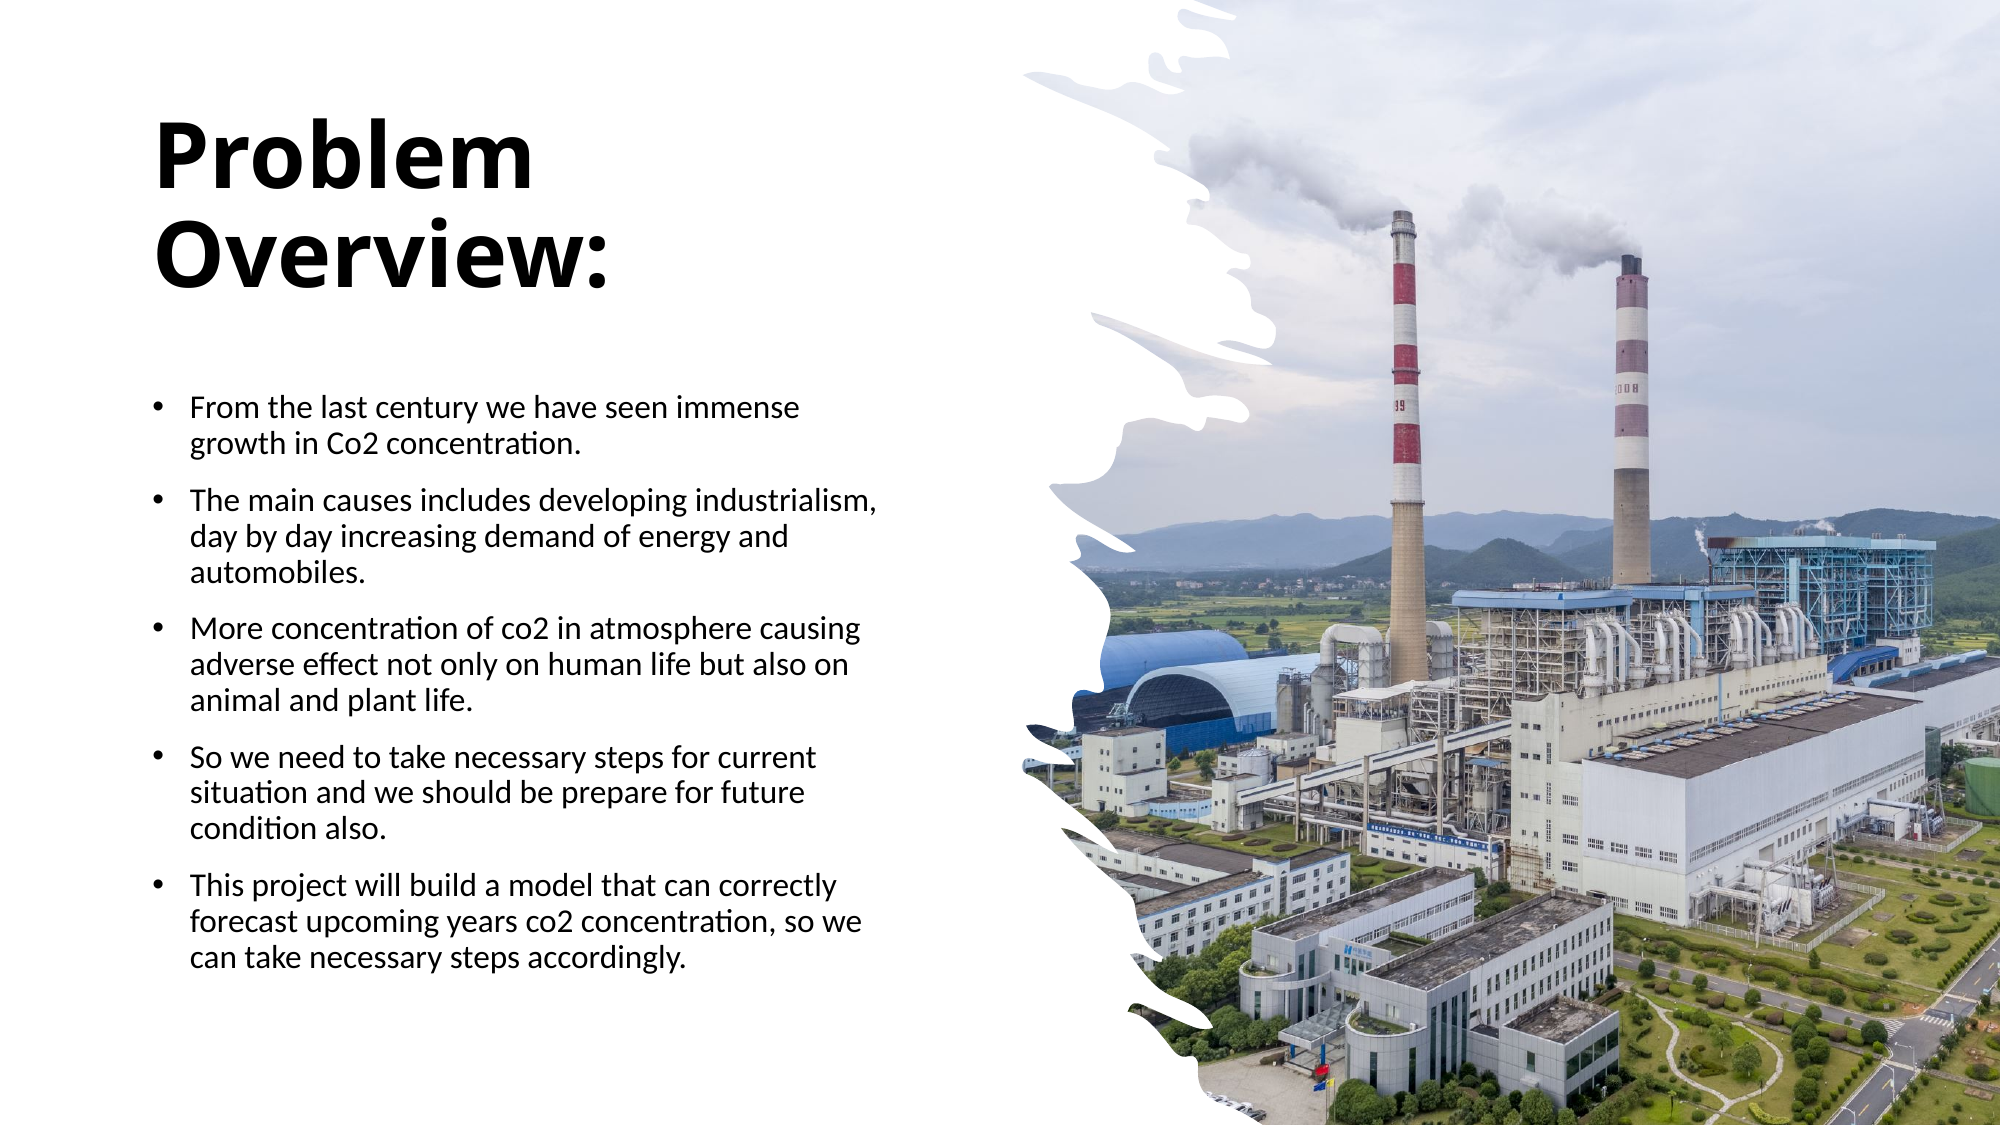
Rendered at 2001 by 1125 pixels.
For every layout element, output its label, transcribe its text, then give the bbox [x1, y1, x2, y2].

list From the last century we have seen immense growth in Co2 concentration. The main causes includes developing industrialism, day by day increasing demand of energy and automobiles. More concentration of co2 in atmosphere causing adverse effect not only on human life but also on animal and plant life. So we need to take necessary steps for current situation and we should be prepare for future condition also. This project will build a model that can correctly forecast upcoming years co2 concentration, so we can take necessary steps accordingly. [137, 382, 896, 1014]
picture [1021, 0, 2000, 1125]
text_box [0, 0, 1021, 1125]
title Problem Overview: [137, 59, 999, 357]
